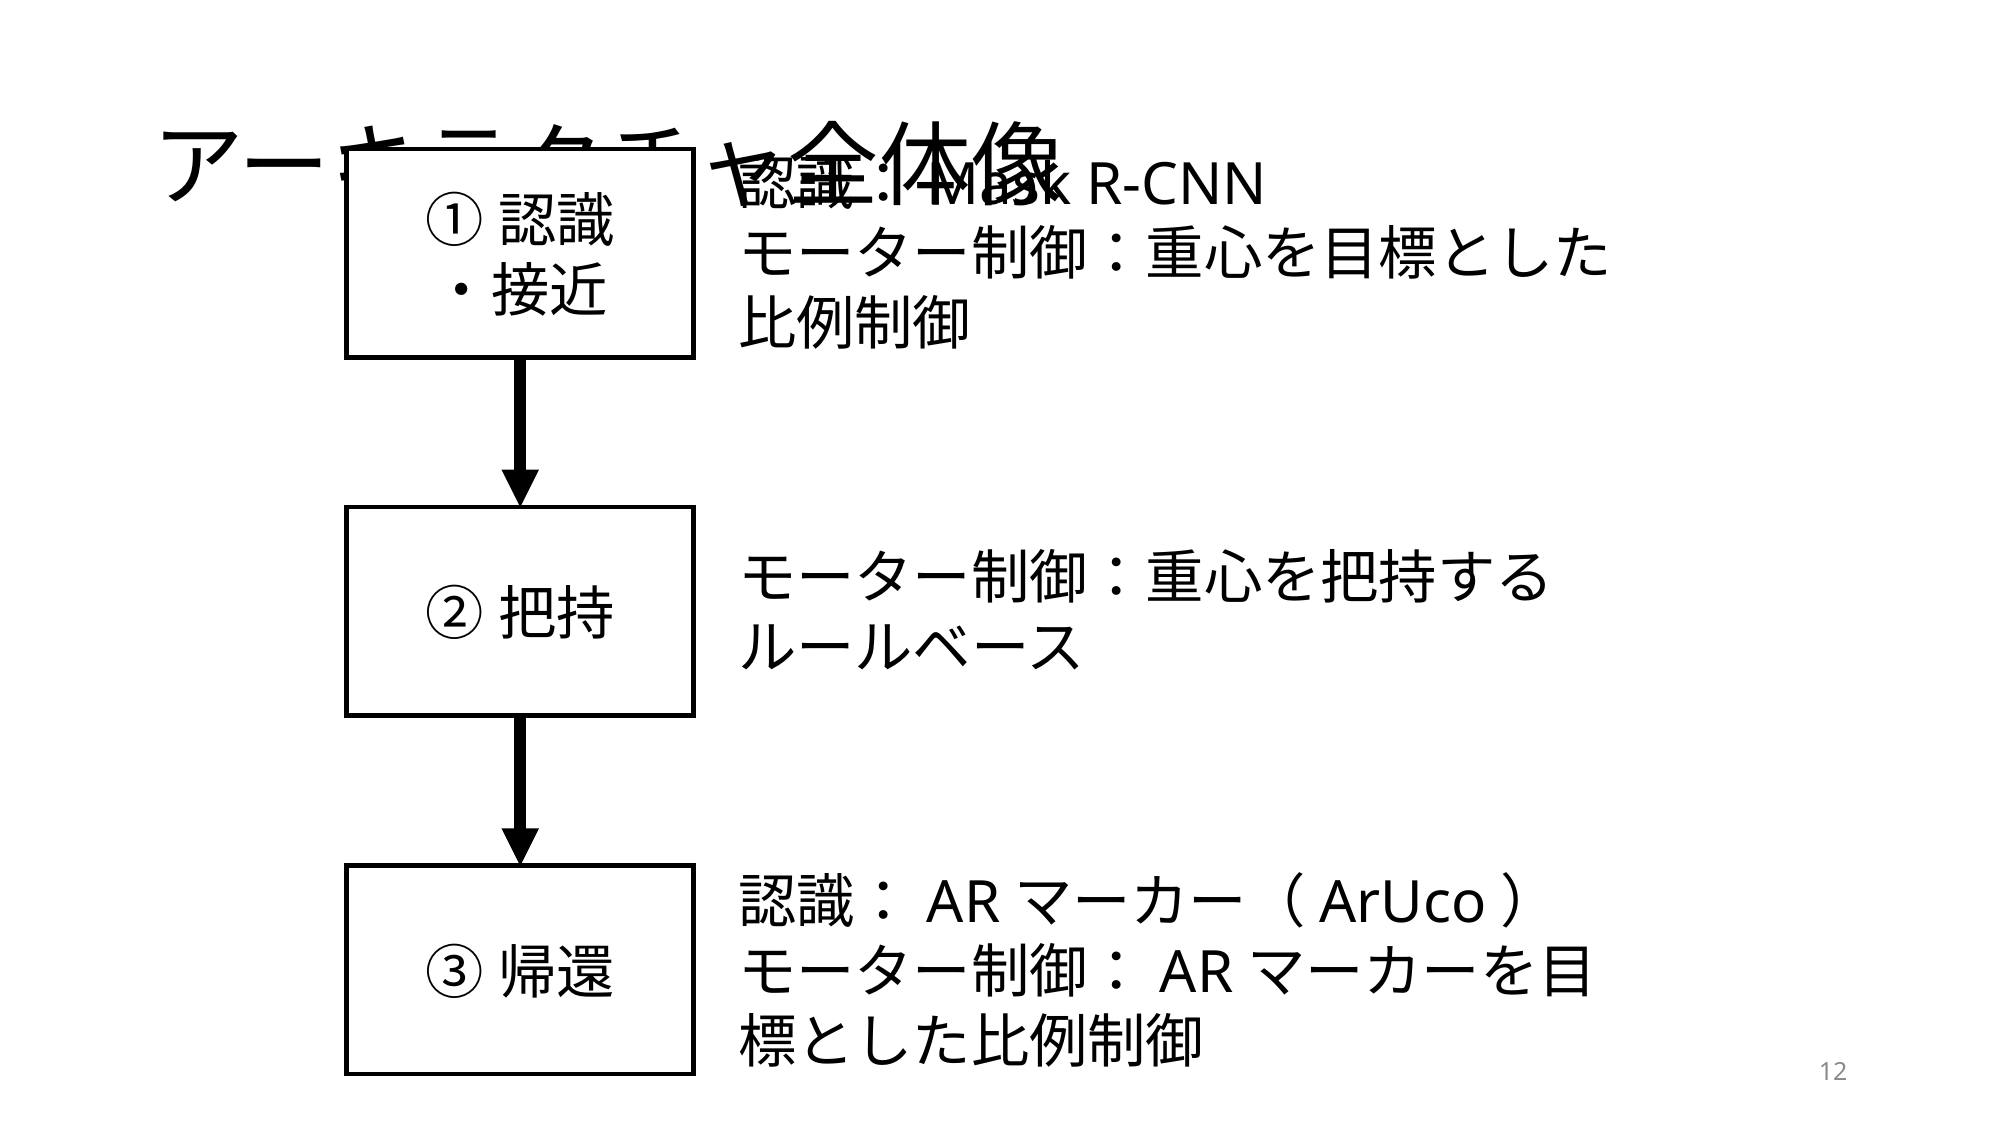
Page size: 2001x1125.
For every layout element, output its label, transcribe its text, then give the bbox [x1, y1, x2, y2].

title アーキテクチャ全体像 [137, 59, 1863, 278]
slide_number 12 [1412, 1042, 1863, 1103]
text_box 認識：Mask R-CNN モーター制御：重心を目標とした比例制御 [723, 138, 1662, 364]
text_box モーター制御：重心を把持するルールベース [723, 532, 1649, 688]
text_box ③帰還 [346, 865, 695, 1075]
text_box 認識：ARマーカー（ArUco） モーター制御：ARマーカーを目標とした比例制御 [723, 856, 1662, 1082]
text_box ①認識 ・接近 [346, 148, 695, 358]
text_box ②把持 [346, 506, 695, 716]
